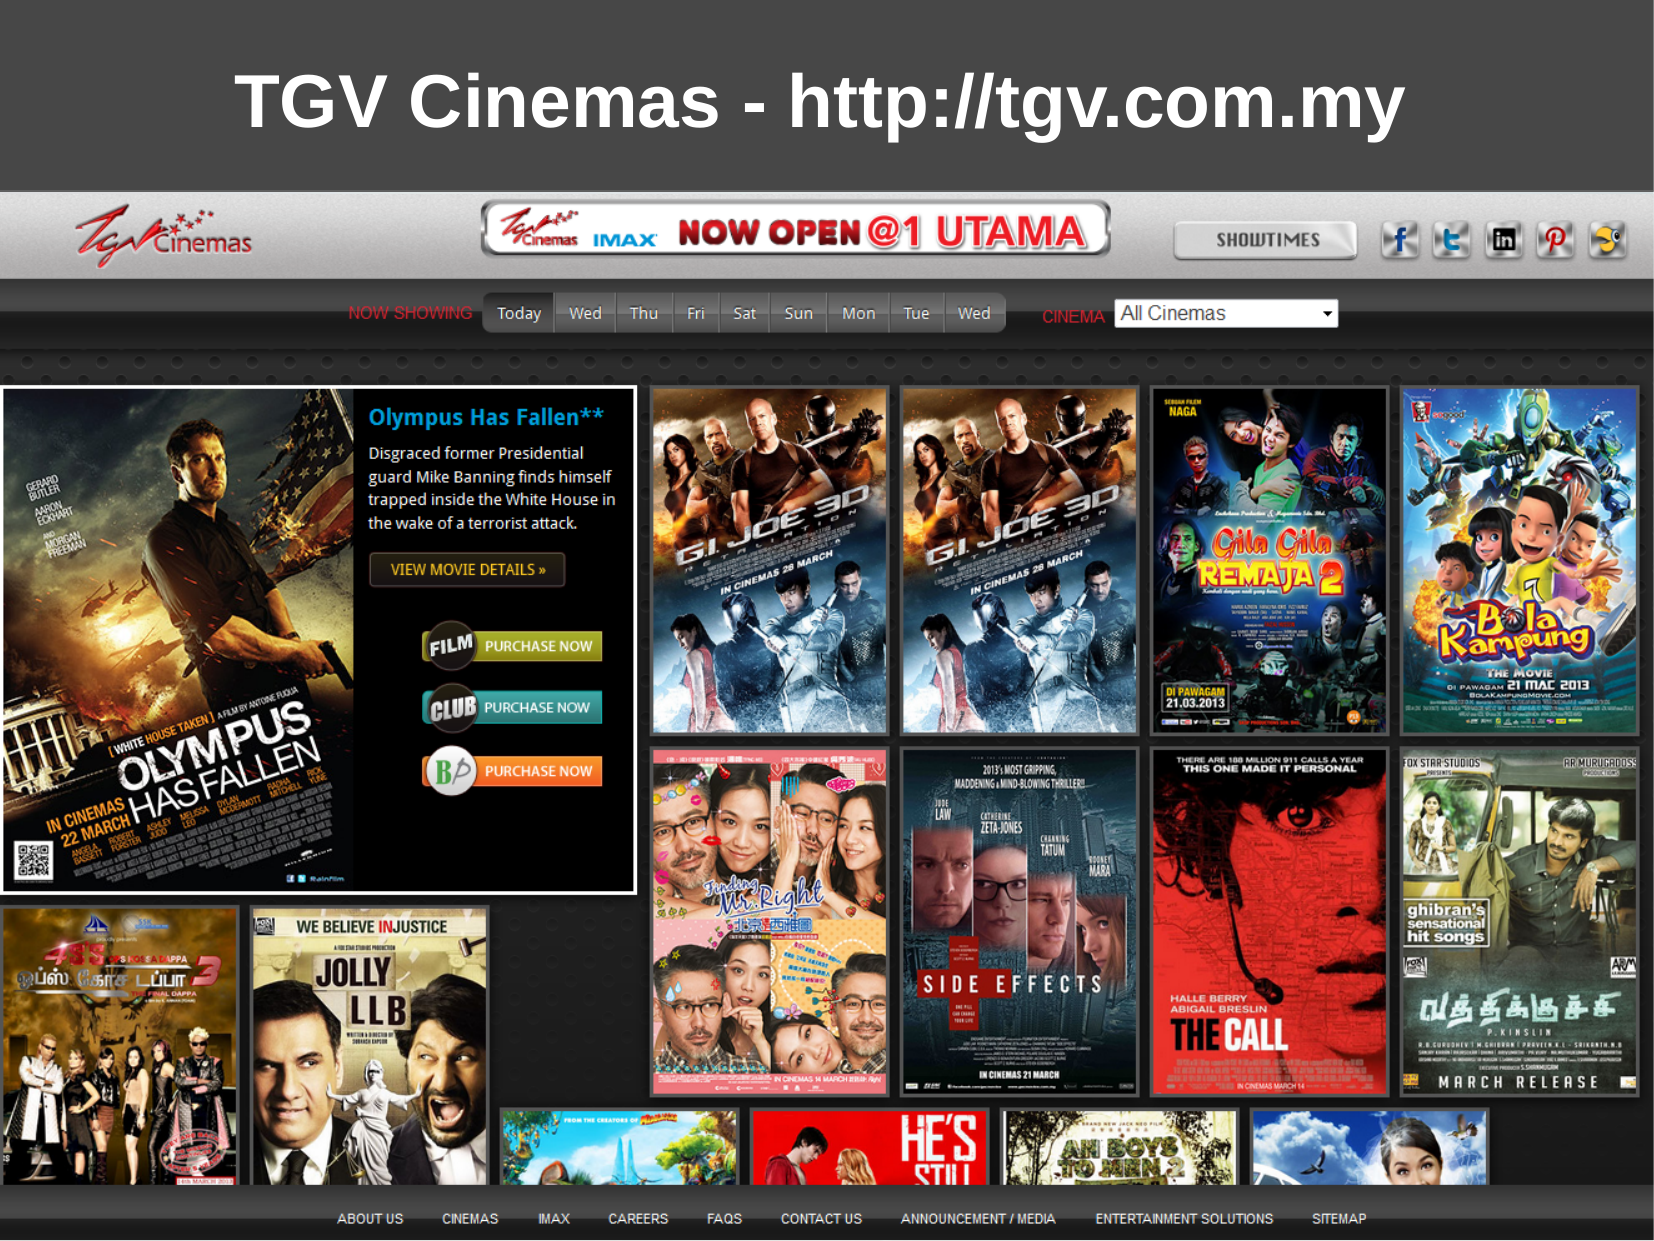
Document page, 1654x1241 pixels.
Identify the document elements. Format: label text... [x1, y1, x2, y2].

text_box [0, 0, 1654, 192]
picture [0, 192, 1654, 1241]
text_box TGV Cinemas - http://tgv.com.my [23, 53, 1619, 152]
